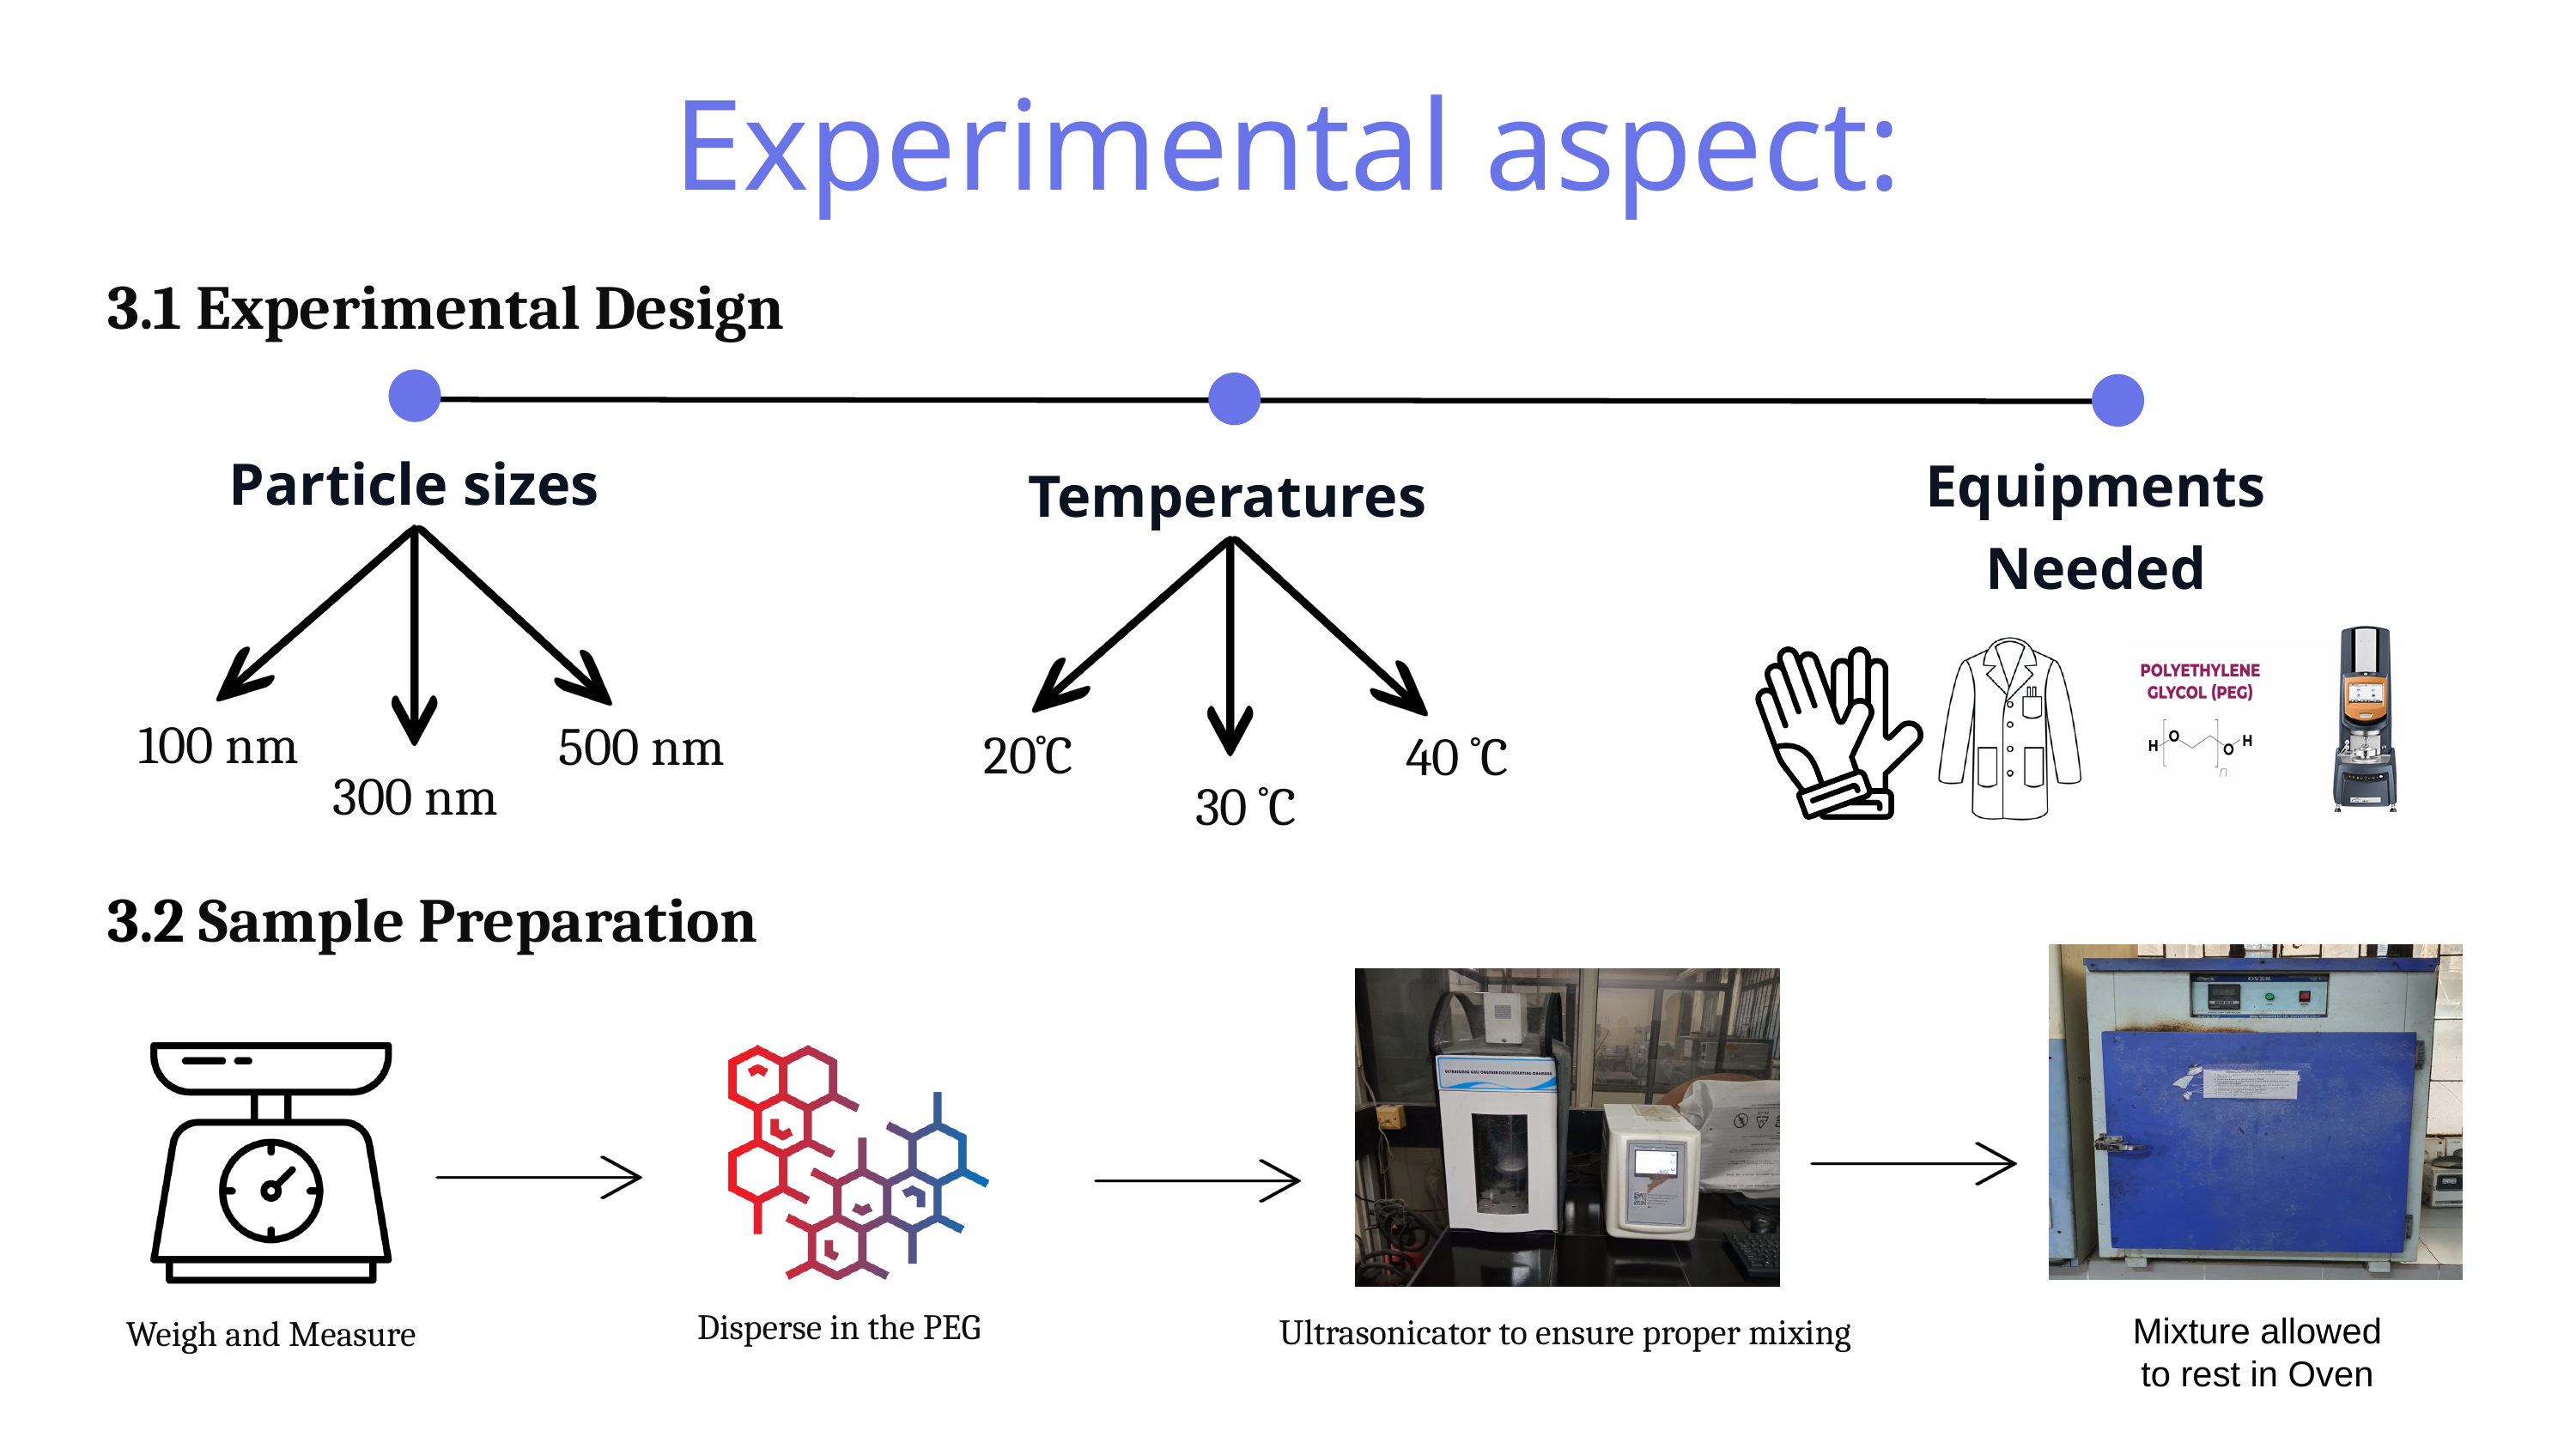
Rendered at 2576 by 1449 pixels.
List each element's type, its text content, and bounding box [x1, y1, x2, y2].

text_box 500 nm [532, 705, 751, 782]
text_box Particle sizes [215, 433, 614, 517]
picture [1753, 610, 2464, 846]
picture [2048, 944, 2464, 1280]
text_box Disperse in the PEG [663, 1296, 1015, 1353]
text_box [2091, 373, 2145, 427]
text_box Mixture allowed to rest in Oven [2106, 1301, 2409, 1401]
text_box 3.2 Sample Preparation [94, 873, 1383, 961]
picture [982, 480, 1479, 770]
text_box 100 nm [109, 703, 306, 781]
picture [167, 470, 663, 760]
picture [141, 1033, 402, 1293]
text_box Ultrasonicator to ensure proper mixing [1218, 1301, 1913, 1358]
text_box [1208, 372, 1261, 426]
picture [422, 1059, 656, 1295]
picture [1355, 968, 1780, 1288]
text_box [388, 369, 441, 422]
text_box 300 nm [306, 762, 526, 832]
text_box 30 ˚C [1136, 773, 1356, 843]
text_box Weigh and Measure [95, 1304, 447, 1361]
text_box Equipments Needed [1896, 435, 2296, 601]
text_box 40 ˚C [1347, 715, 1567, 793]
text_box Experimental aspect: [0, 52, 2576, 228]
text_box 3.1 Experimental Design [94, 266, 2403, 402]
picture [1796, 1046, 2031, 1282]
text_box Temperatures [995, 446, 1461, 529]
picture [727, 1044, 989, 1280]
picture [1080, 1063, 1315, 1299]
text_box 20˚C [925, 713, 1136, 791]
